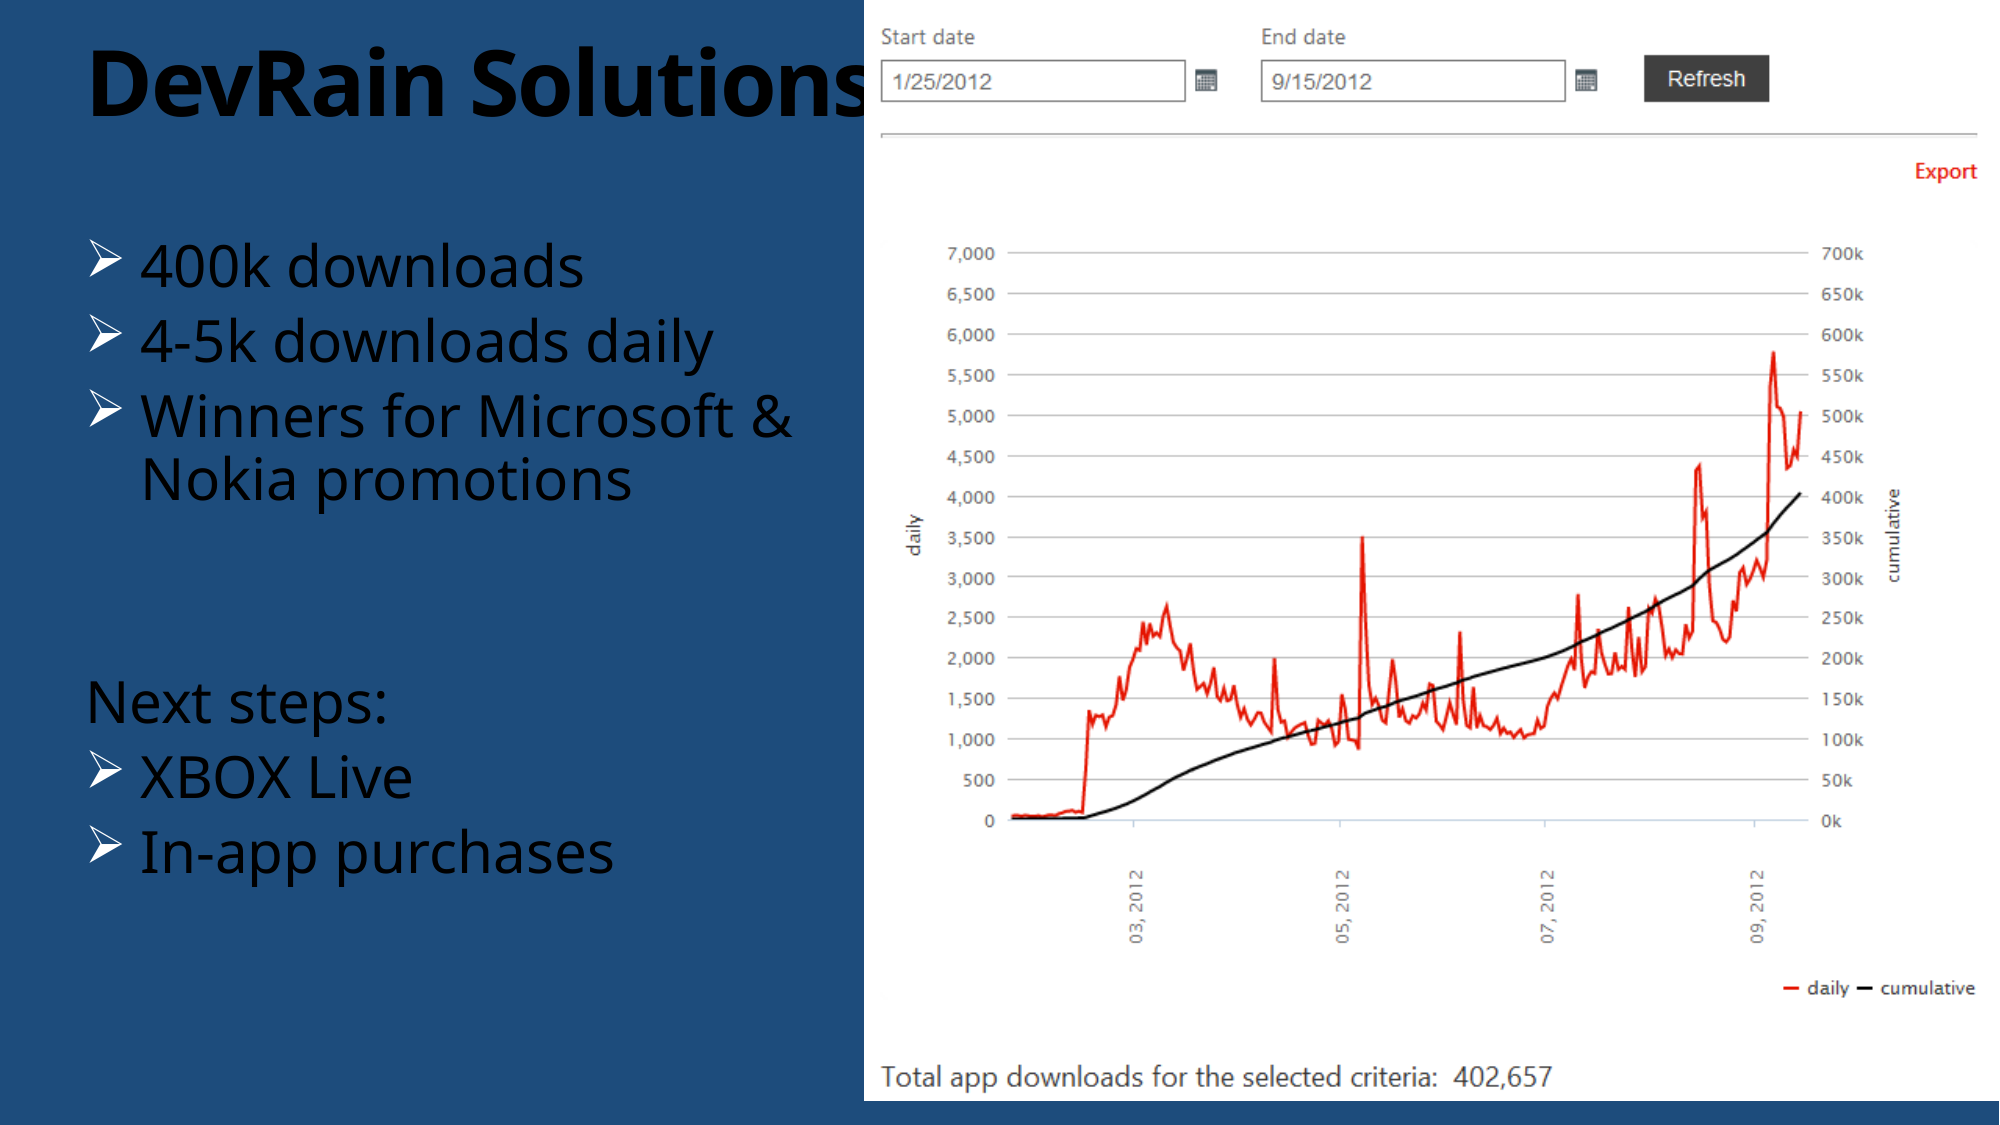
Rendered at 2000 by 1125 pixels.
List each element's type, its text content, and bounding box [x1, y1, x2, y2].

title DevRain Solutions [85, 37, 859, 138]
list 400k downloads 4-5k downloads daily Winners for Microsoft & Nokia promotions Next steps: XBOX Live In-app purchases [85, 237, 813, 987]
picture [864, 0, 2000, 1102]
